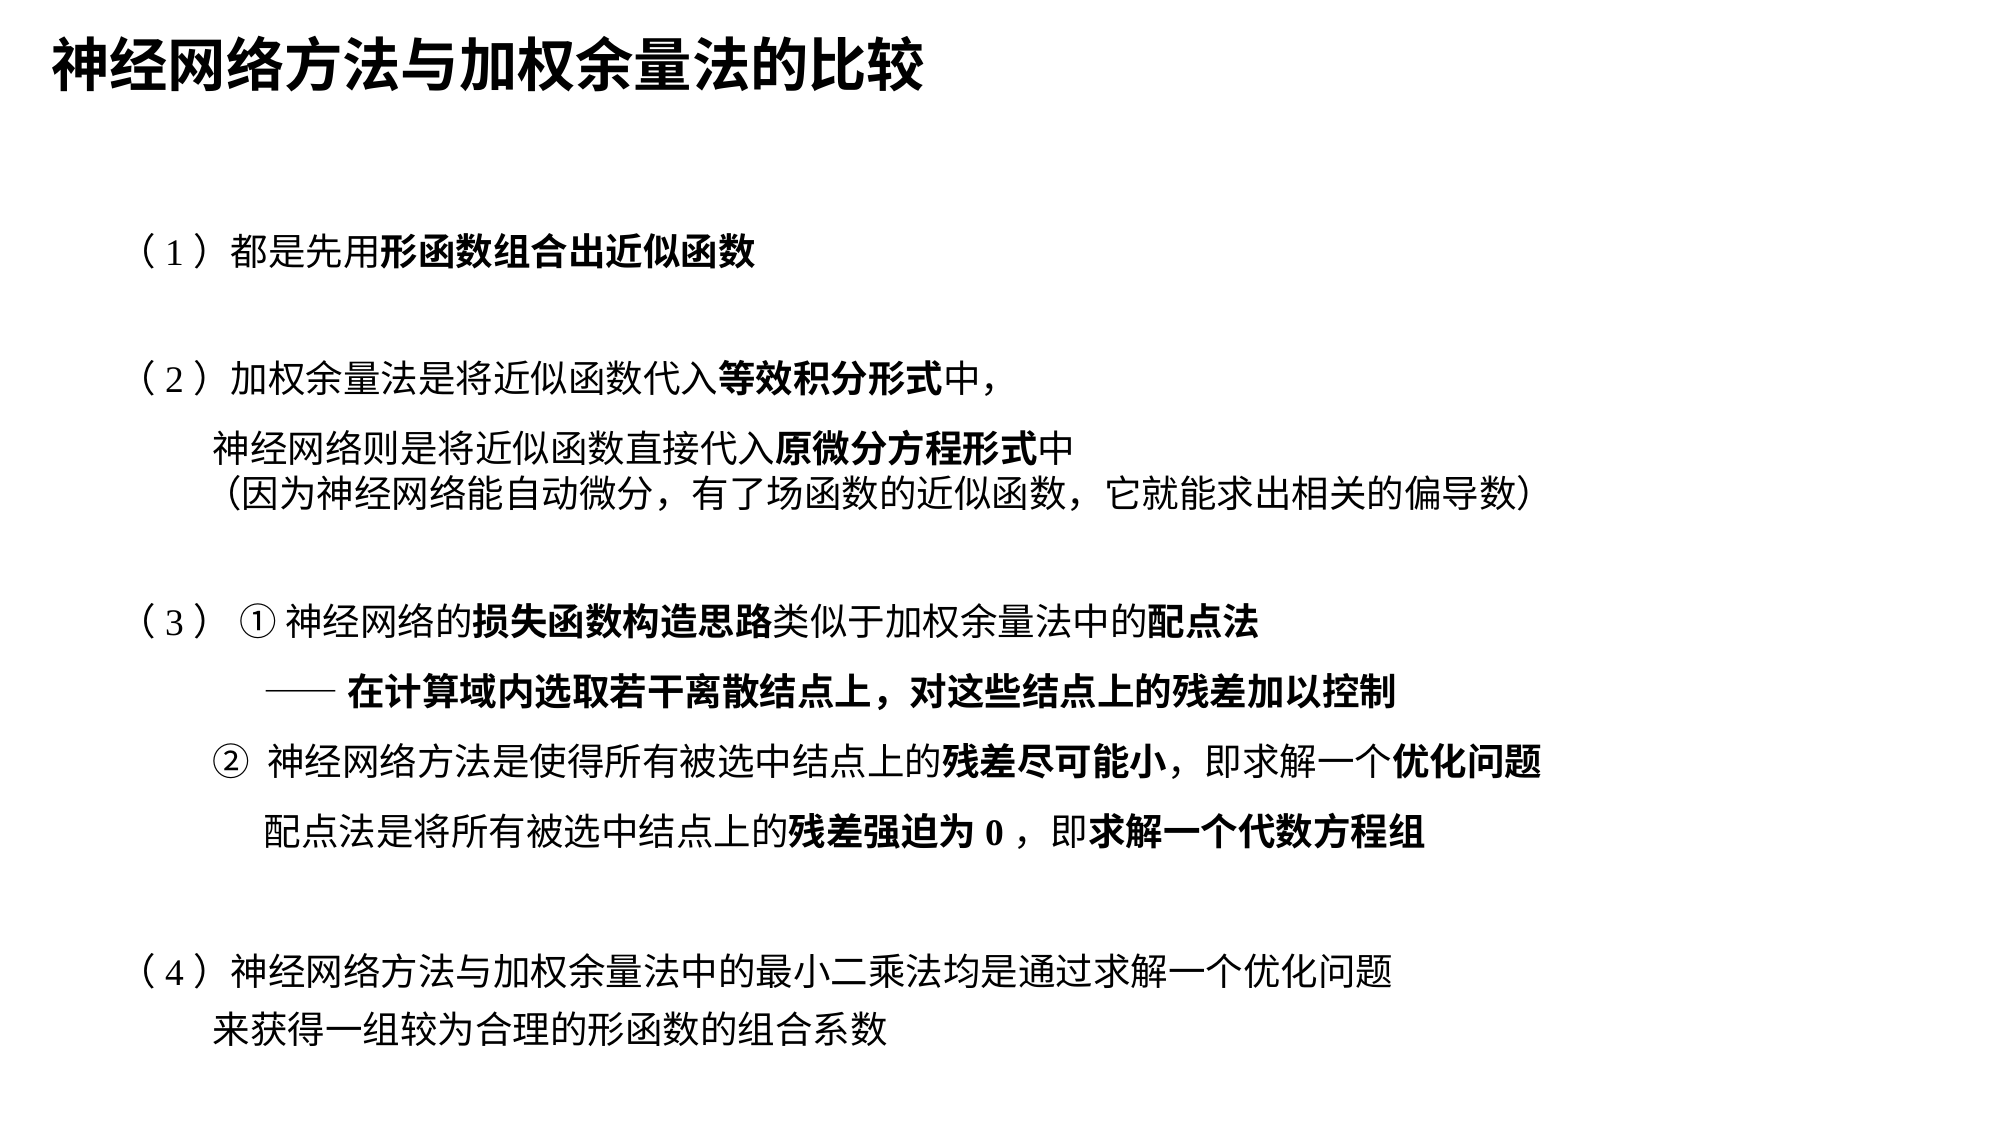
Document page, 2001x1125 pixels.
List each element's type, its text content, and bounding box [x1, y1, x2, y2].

text_box 神经网络方法与加权余量法的比较 [36, 20, 963, 106]
text_box （1）都是先用形函数组合出近似函数 （2）加权余量法是将近似函数代入等效积分形式中， 神经网络则是将近似函数直接代入原微分方程形式中 （因为神经网络能自动微分，有了场函数的近似函数，它就能求出相关的偏导数） （3） ① 神经网络的损失函数构造思路类似于加权余量法中的配点法 ——在计算域内选取若干离散结点上，对这些结点上的残差加以控制 ② 神经网络方法是使得所有被选中结点上的残差尽可能小，即求解一个优化问题 配点法是将所有被选中结点上的残差强迫为0，即求解一个代数方程组 （4）神经网络方法与加权余量法中的最小二乘法均是通过求解一个优化问题 来获得一组较为合理的形函数的组合系数 [83, 220, 1944, 1059]
